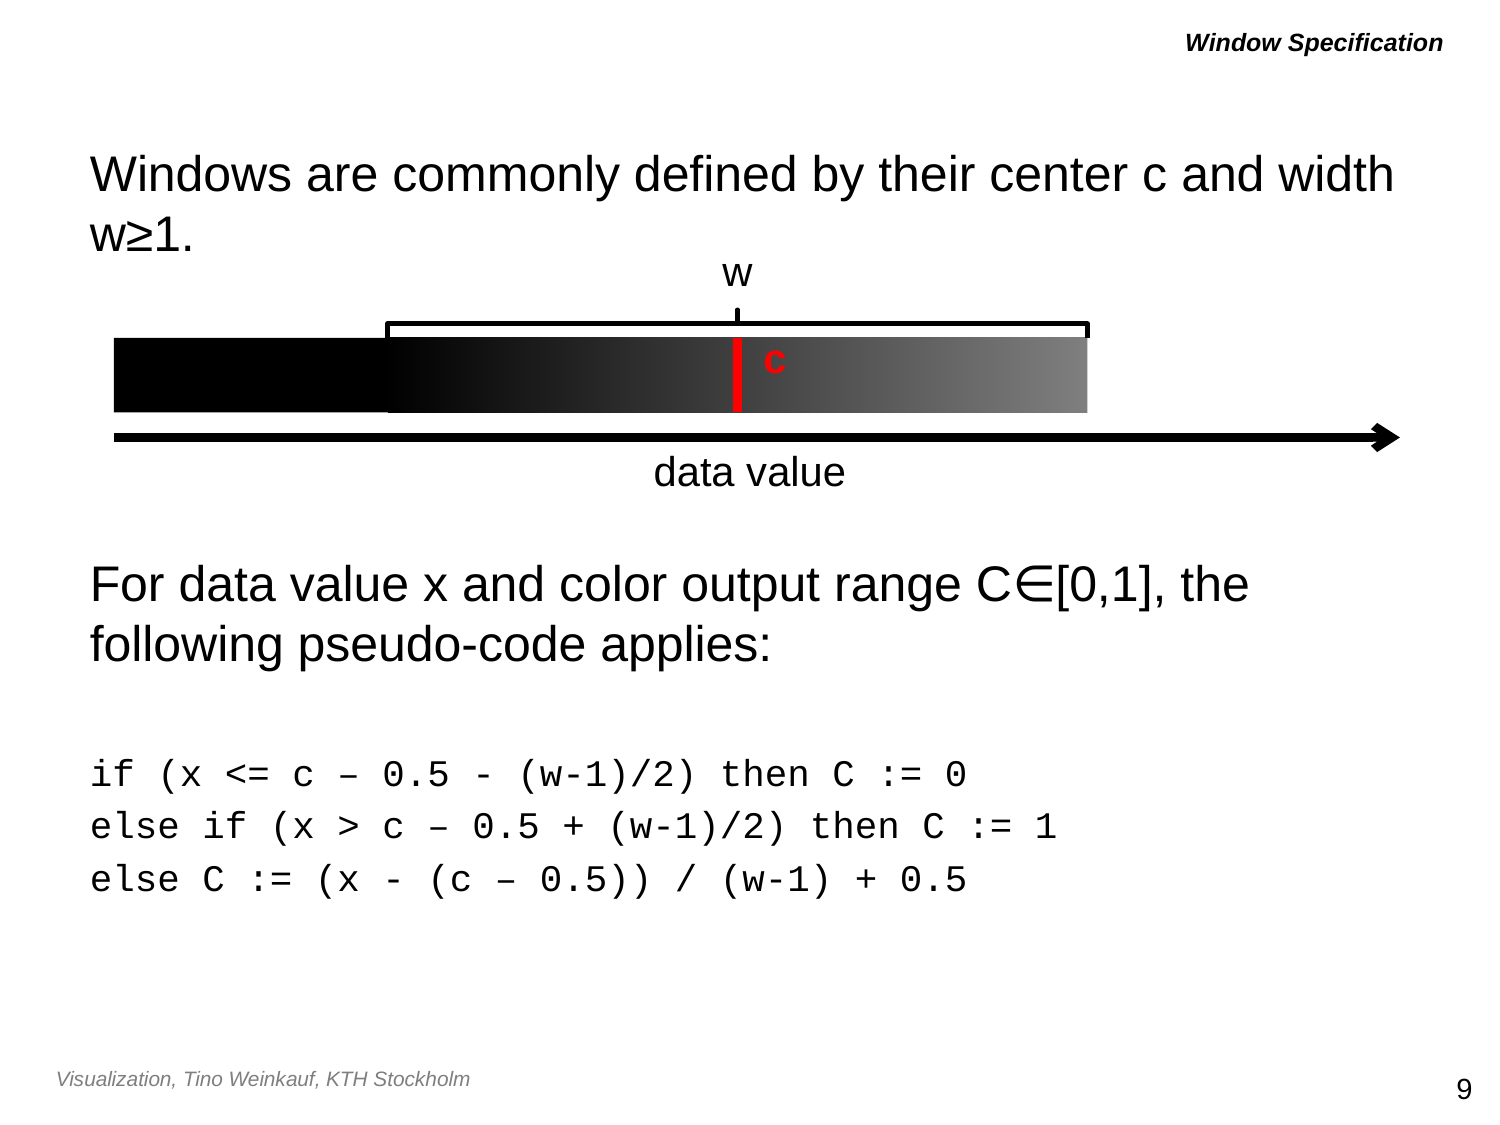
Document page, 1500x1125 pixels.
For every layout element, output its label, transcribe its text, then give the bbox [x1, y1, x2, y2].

text_box [387, 308, 1088, 338]
text_box [741, 335, 1090, 414]
text_box data value [449, 446, 1050, 503]
text_box Windows are commonly defined by their center c and width w≥1. For data value x and color output range C∈[0,1], the following pseudo-code applies: if (x <= c – 0.5 - (w-1)/2) then C := 0 else if (x > c – 0.5 + (w-1)/2) then C := 1 else C := (x - (c – 0.5)) / (w-1) + 0.5 [74, 134, 1425, 1100]
text_box [112, 336, 389, 414]
text_box 9 [1374, 1062, 1488, 1113]
title Window Specification [237, 18, 1460, 67]
text_box [389, 338, 733, 414]
text_box c [474, 324, 1075, 390]
text_box w [437, 237, 1038, 303]
